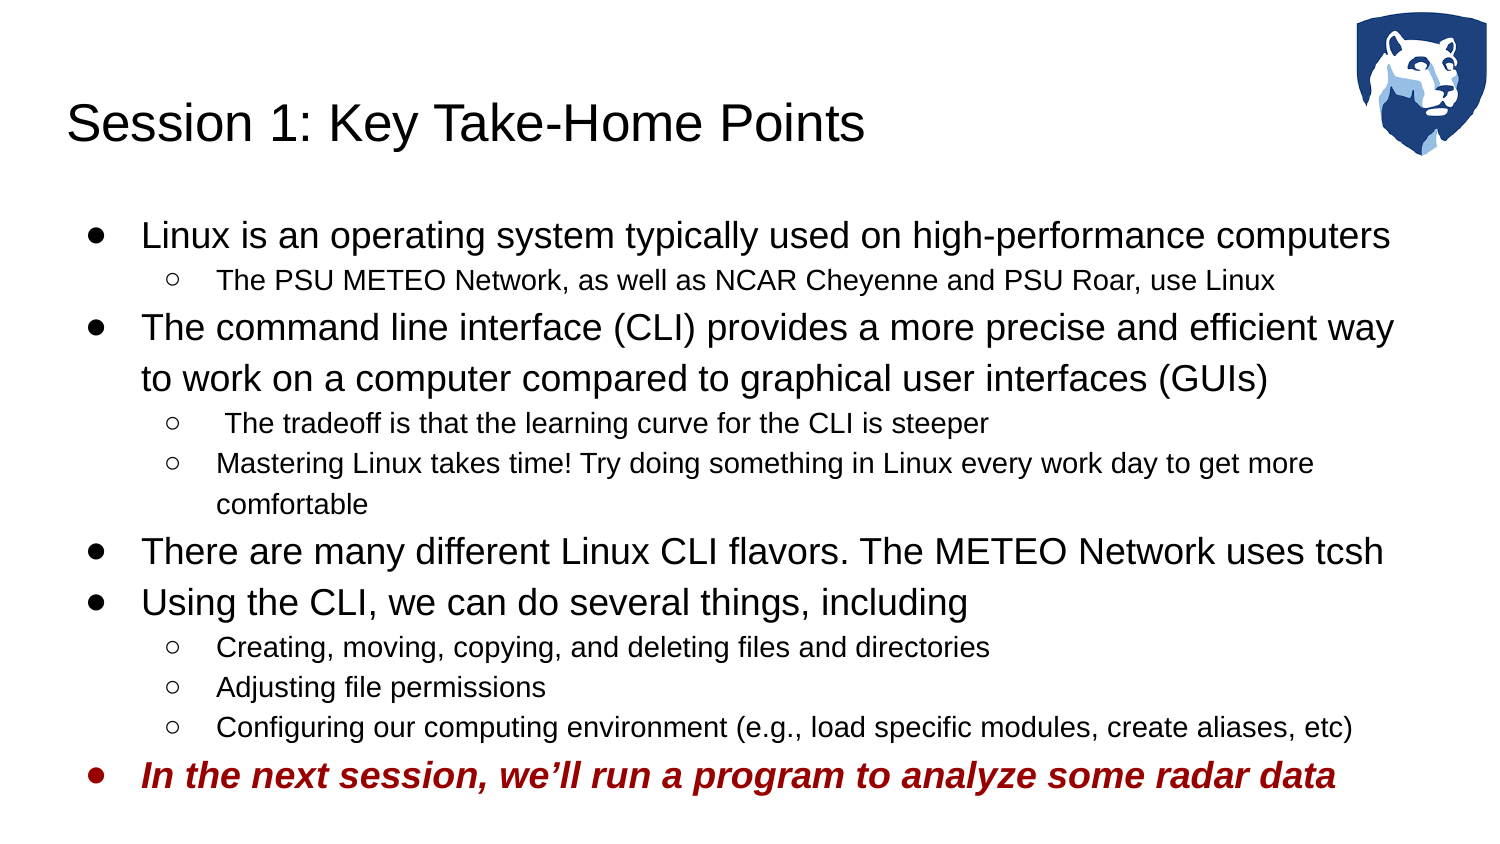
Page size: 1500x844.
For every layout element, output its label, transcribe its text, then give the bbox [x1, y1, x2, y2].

picture [1347, 0, 1500, 174]
title Session 1: Key Take-Home Points [51, 72, 1449, 167]
list Linux is an operating system typically used on high-performance computers The PSU METEO Network, as well as NCAR Cheyenne and PSU Roar, use Linux The command line interface (CLI) provides a more precise and efficient way to work on a computer compared to graphical user interfaces (GUIs) The tradeoff is that the learning curve for the CLI is steeper Mastering Linux takes time! Try doing something in Linux every work day to get more comfortable There are many different Linux CLI flavors. The METEO Network uses tcsh Using the CLI, we can do several things, including Creating, moving, copying, and deleting files and directories Adjusting file permissions Configuring our computing environment (e.g., load specific modules, create aliases, etc) In the next session, we’ll run a program to analyze some radar data [51, 189, 1449, 750]
